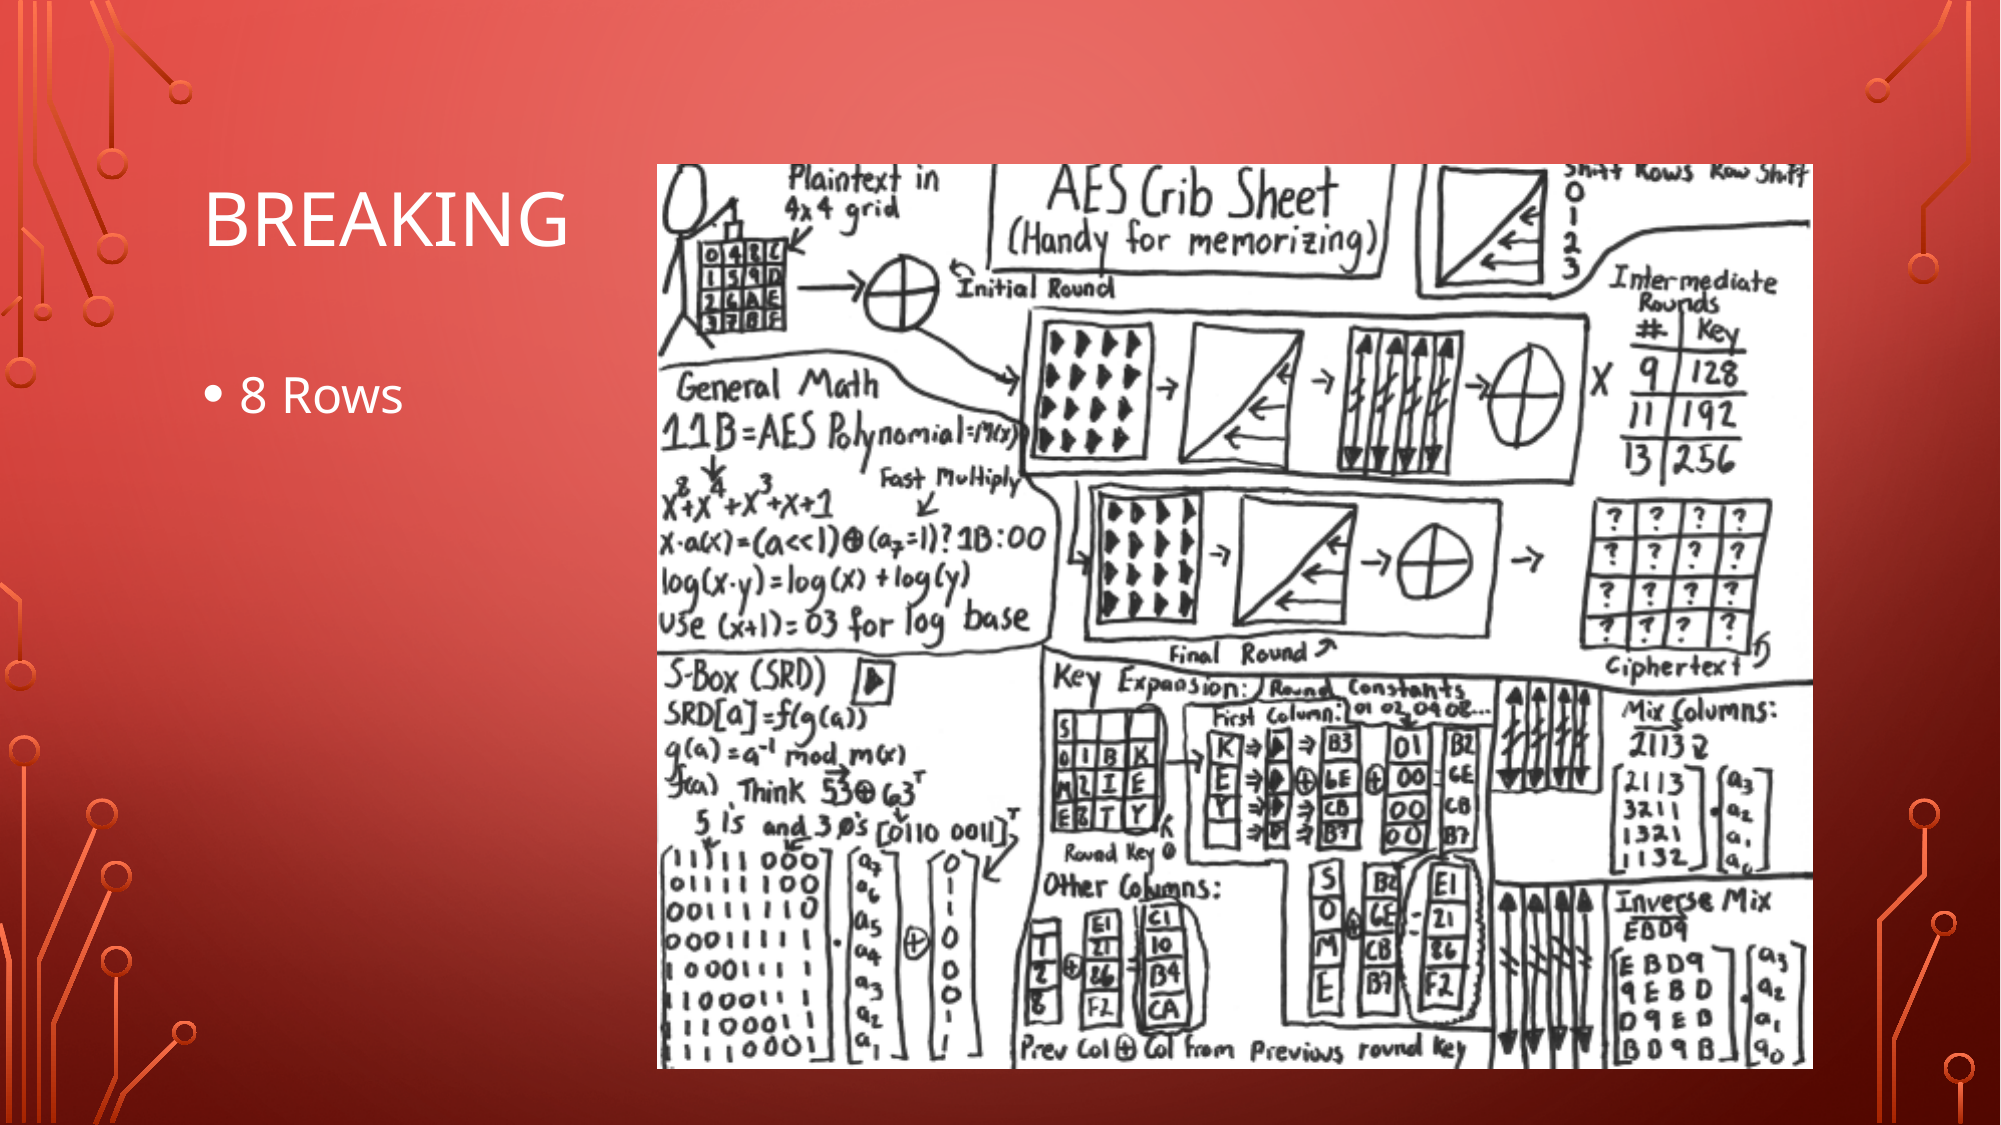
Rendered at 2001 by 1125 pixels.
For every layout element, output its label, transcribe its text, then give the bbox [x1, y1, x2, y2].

picture [657, 164, 1813, 1069]
list 8 Rows [187, 343, 472, 435]
title Breaking [187, 101, 1813, 344]
